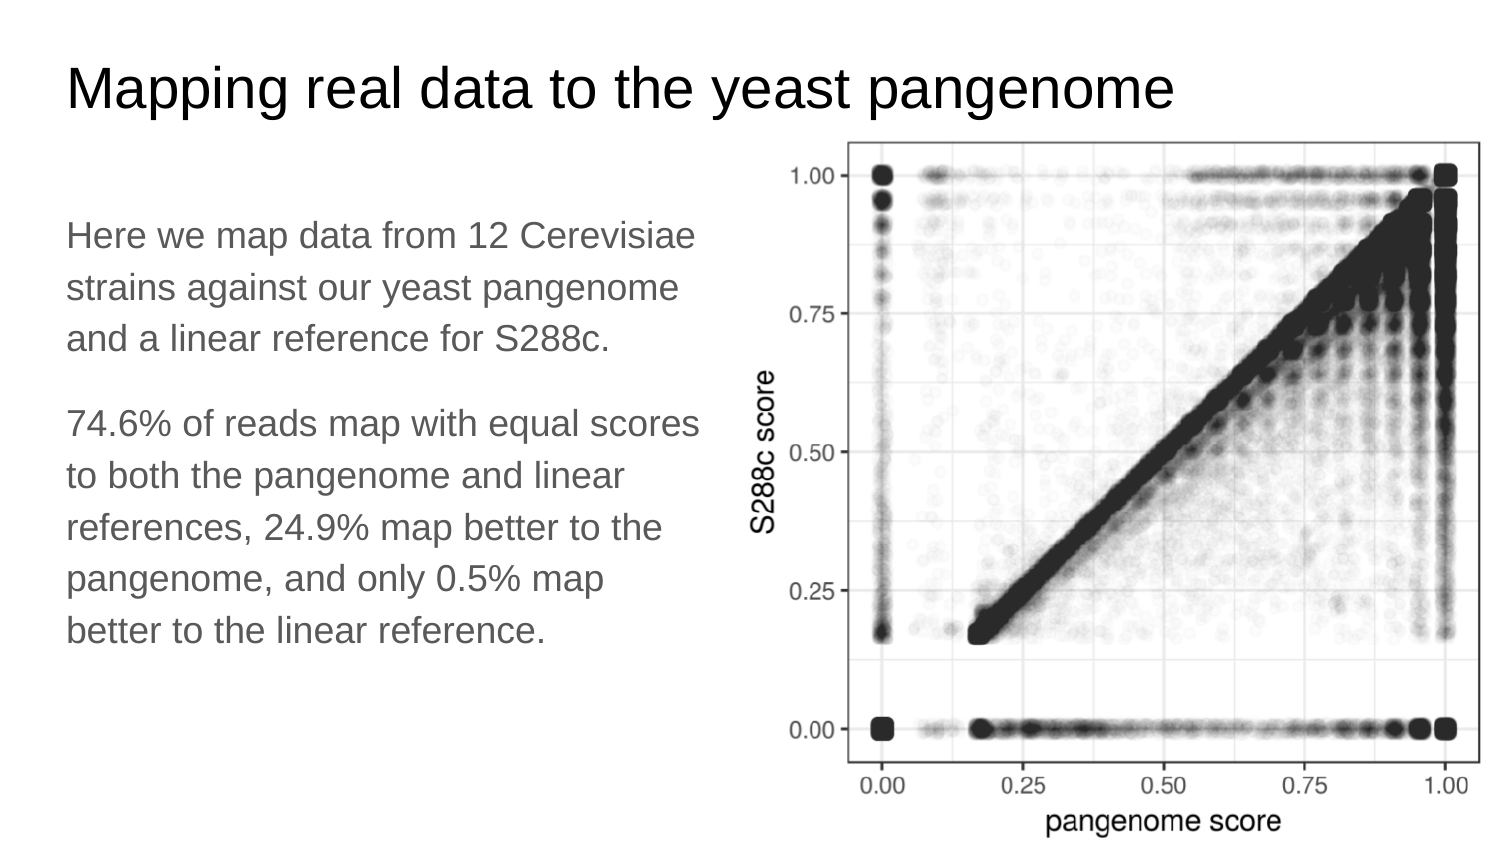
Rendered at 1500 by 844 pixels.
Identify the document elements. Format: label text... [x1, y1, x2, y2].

picture [728, 129, 1500, 844]
title Mapping real data to the yeast pangenome [51, 35, 1449, 130]
list Here we map data from 12 Cerevisiae strains against our yeast pangenome and a linear reference for S288c. 74.6% of reads map with equal scores to both the pangenome and linear references, 24.9% map better to the pangenome, and only 0.5% map better to the linear reference. [51, 189, 723, 750]
